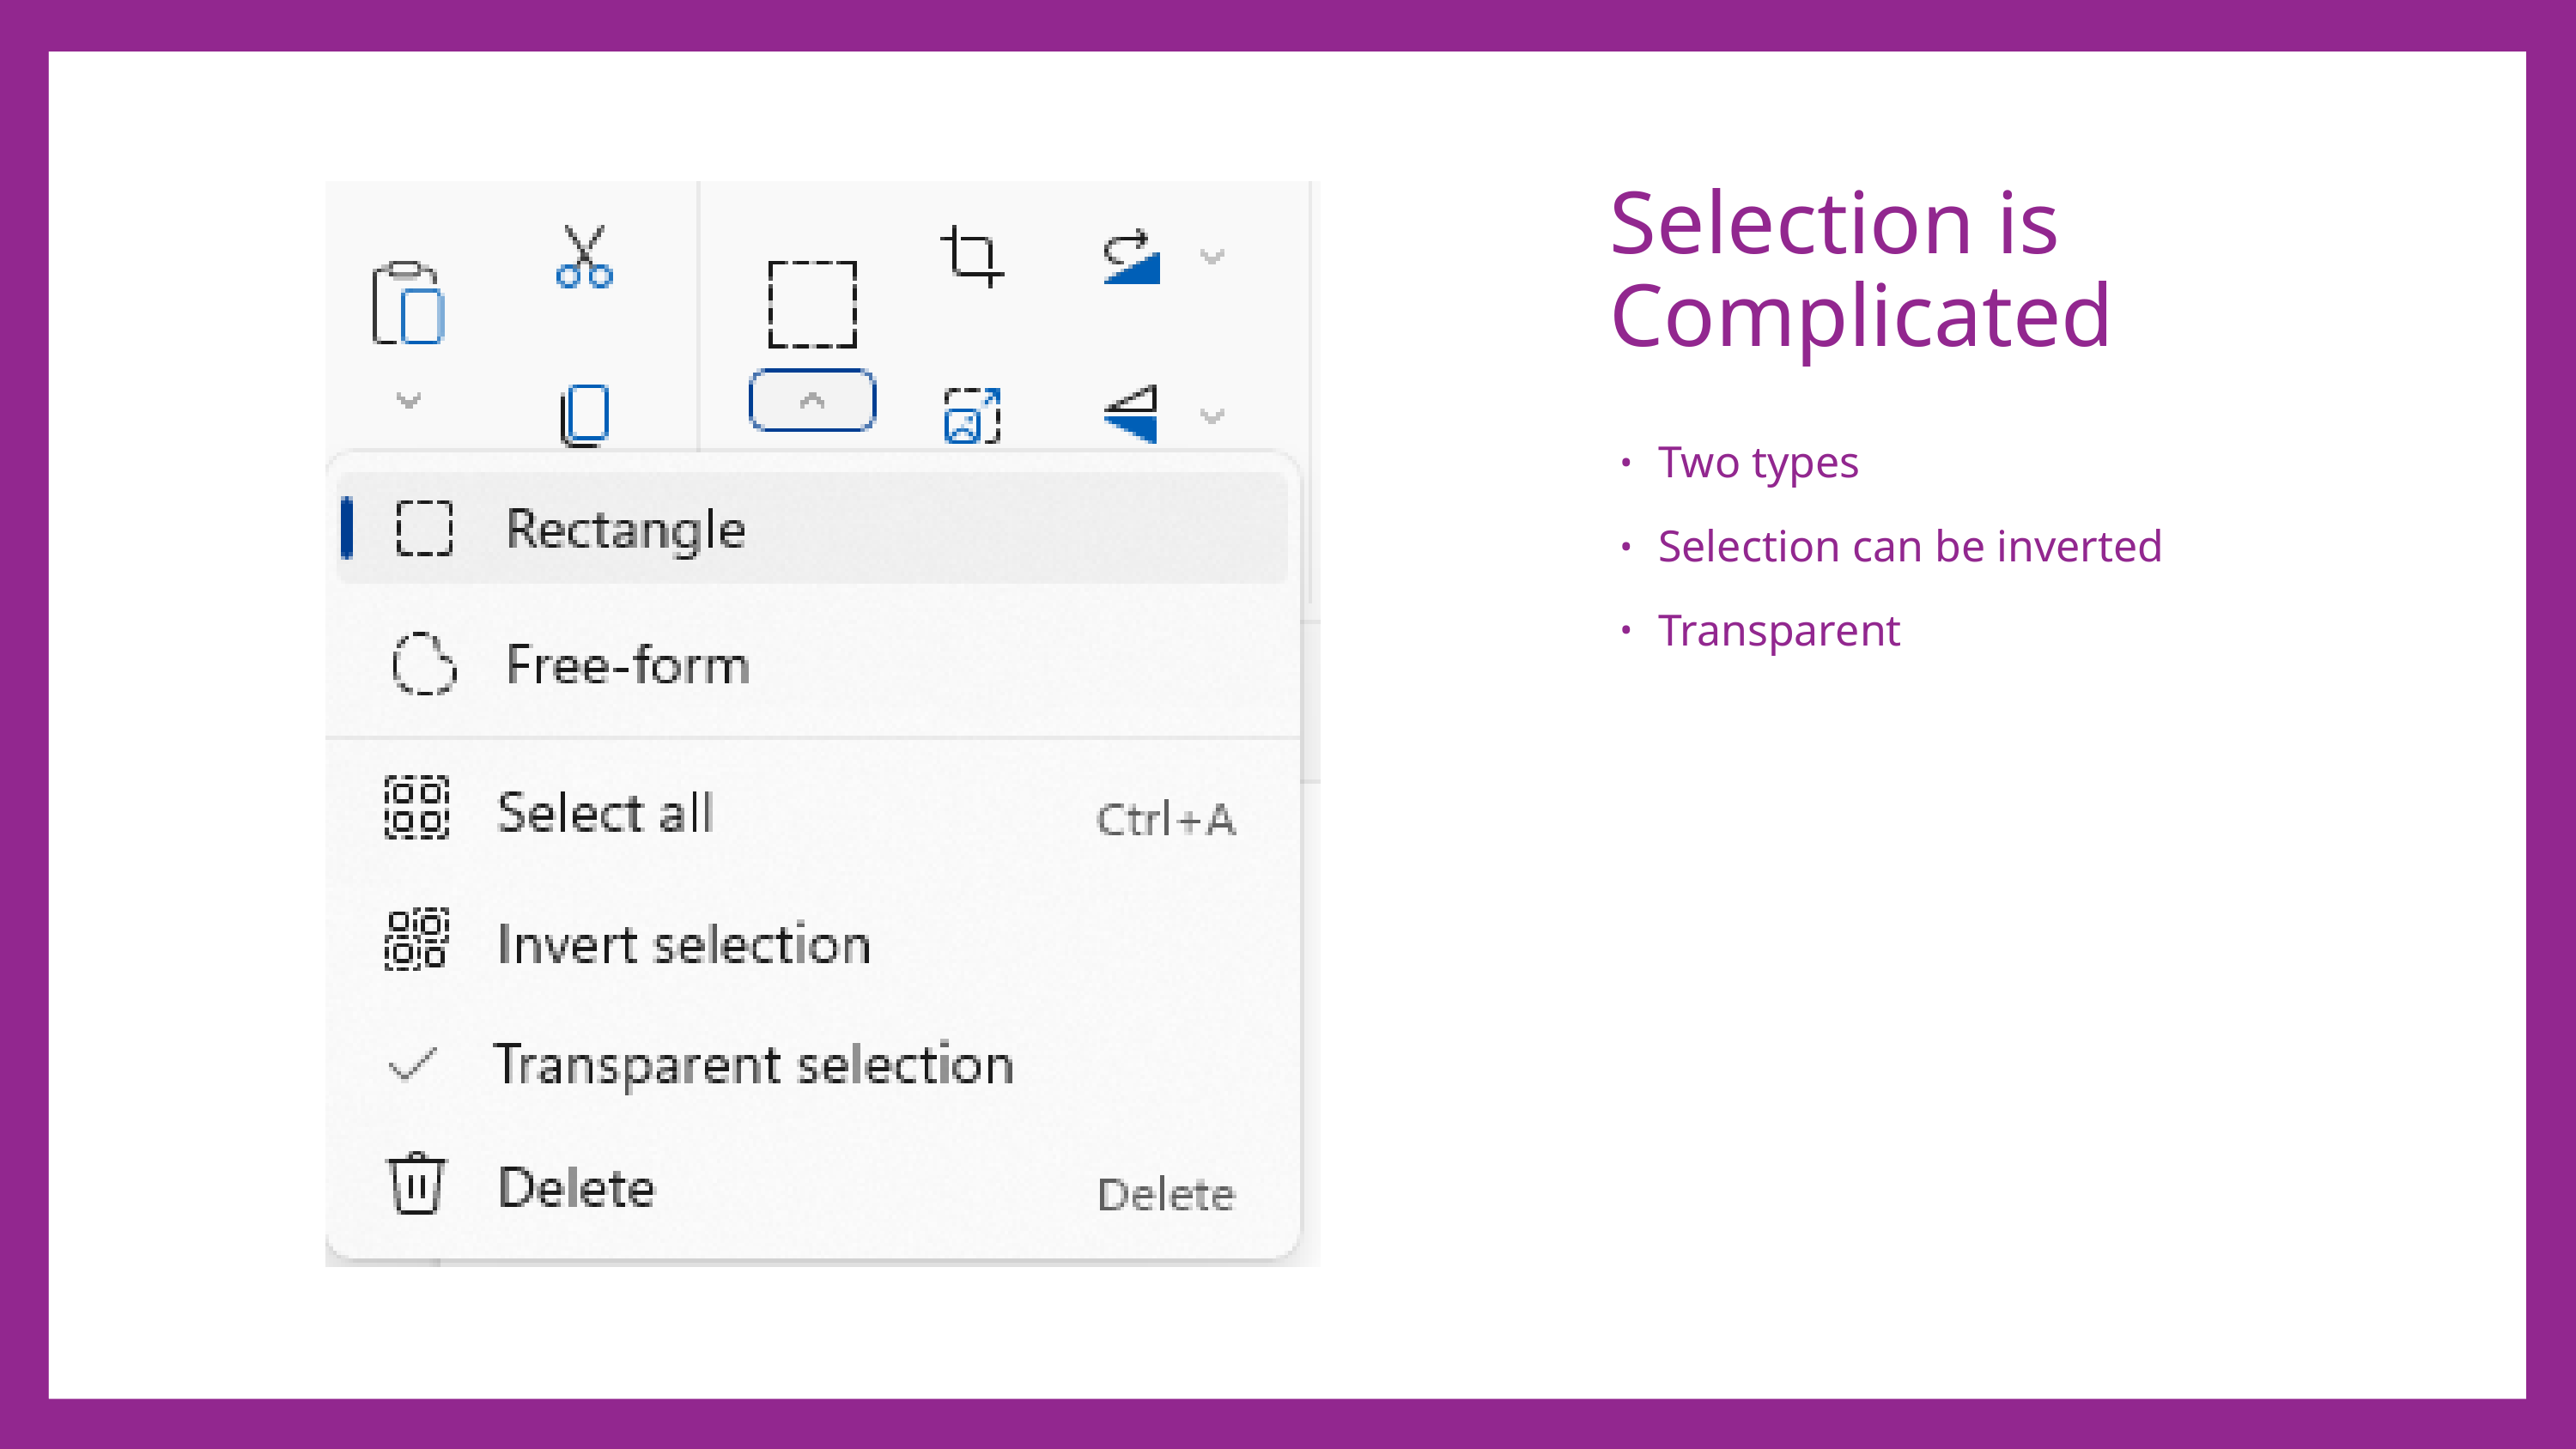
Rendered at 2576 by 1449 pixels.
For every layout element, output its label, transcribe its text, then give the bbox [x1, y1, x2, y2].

title Selection is Complicated [1596, 129, 2424, 415]
picture [325, 180, 1321, 1268]
list Two types Selection can be inverted Transparent [1596, 434, 2424, 1288]
text_box [47, 50, 2527, 1400]
